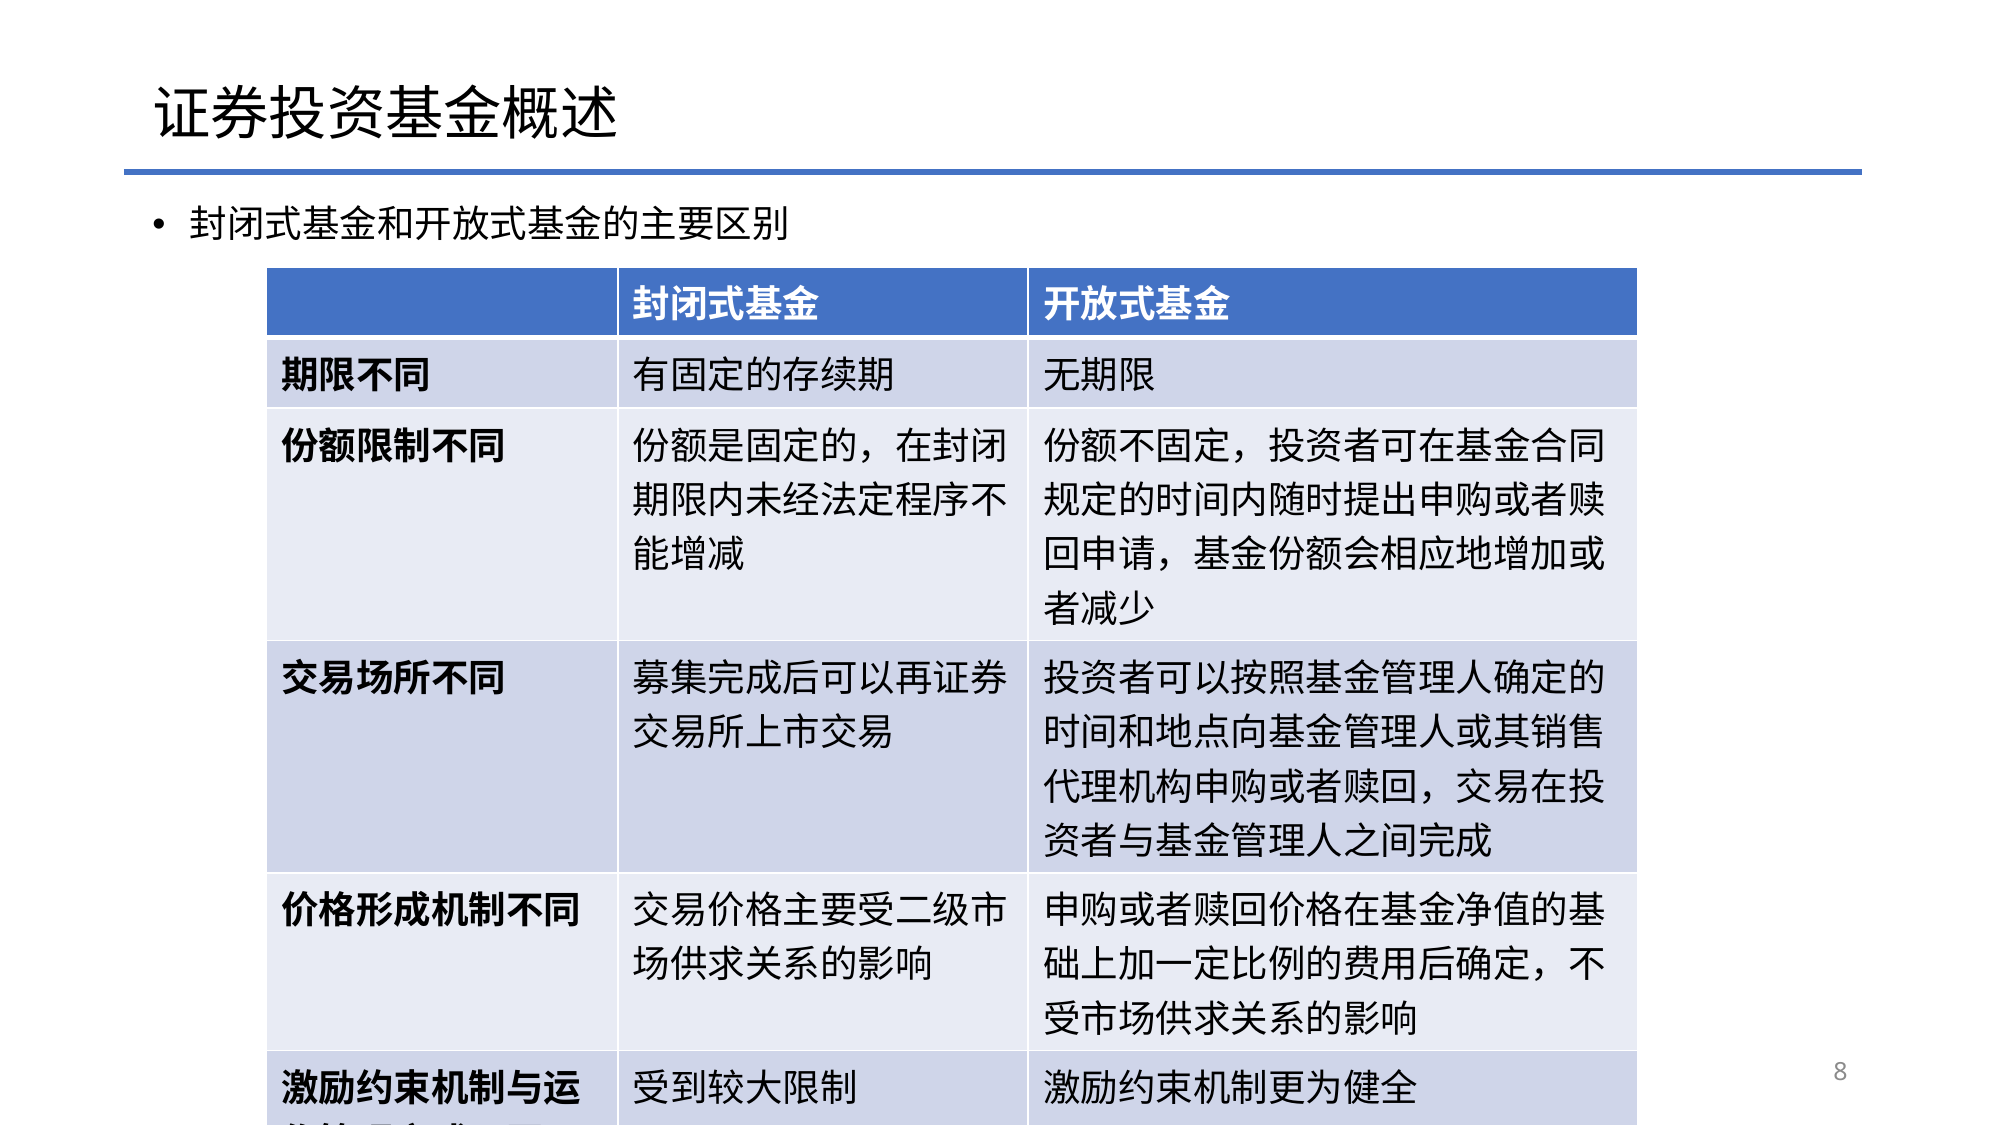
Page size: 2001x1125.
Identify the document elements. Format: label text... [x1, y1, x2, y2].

table_header [267, 268, 617, 335]
list 封闭式基金和开放式基金的主要区别 [137, 197, 1863, 1014]
table_cell 交易价格主要受二级市场供求关系的影响 [619, 874, 1027, 1050]
table_cell 期限不同 [267, 340, 617, 407]
table_cell 交易场所不同 [267, 641, 617, 872]
table_cell 价格形成机制不同 [267, 874, 617, 1050]
table_cell 激励约束机制与运作管理方式不同 [267, 1051, 617, 1125]
table_cell 激励约束机制更为健全 [1029, 1051, 1637, 1125]
slide_number 8 [1638, 1042, 1863, 1103]
table_cell 份额限制不同 [267, 409, 617, 640]
table_cell 有固定的存续期 [619, 340, 1027, 407]
table_cell 投资者可以按照基金管理人确定的时间和地点向基金管理人或其销售代理机构申购或者赎回，交易在投资者与基金管理人之间完成 [1029, 641, 1637, 872]
table_cell 份额是固定的，在封闭期限内未经法定程序不能增减 [619, 409, 1027, 640]
table_cell 申购或者赎回价格在基金净值的基础上加一定比例的费用后确定，不受市场供求关系的影响 [1029, 874, 1637, 1050]
table_cell 受到较大限制 [619, 1051, 1027, 1125]
table_cell 募集完成后可以再证券交易所上市交易 [619, 641, 1027, 872]
table_cell 无期限 [1029, 340, 1637, 407]
table_cell 份额不固定，投资者可在基金合同规定的时间内随时提出申购或者赎回申请，基金份额会相应地增加或者减少 [1029, 409, 1637, 640]
table_header 封闭式基金 [619, 268, 1027, 335]
table_header 开放式基金 [1029, 268, 1637, 335]
title 证券投资基金概述 [137, 59, 1863, 172]
